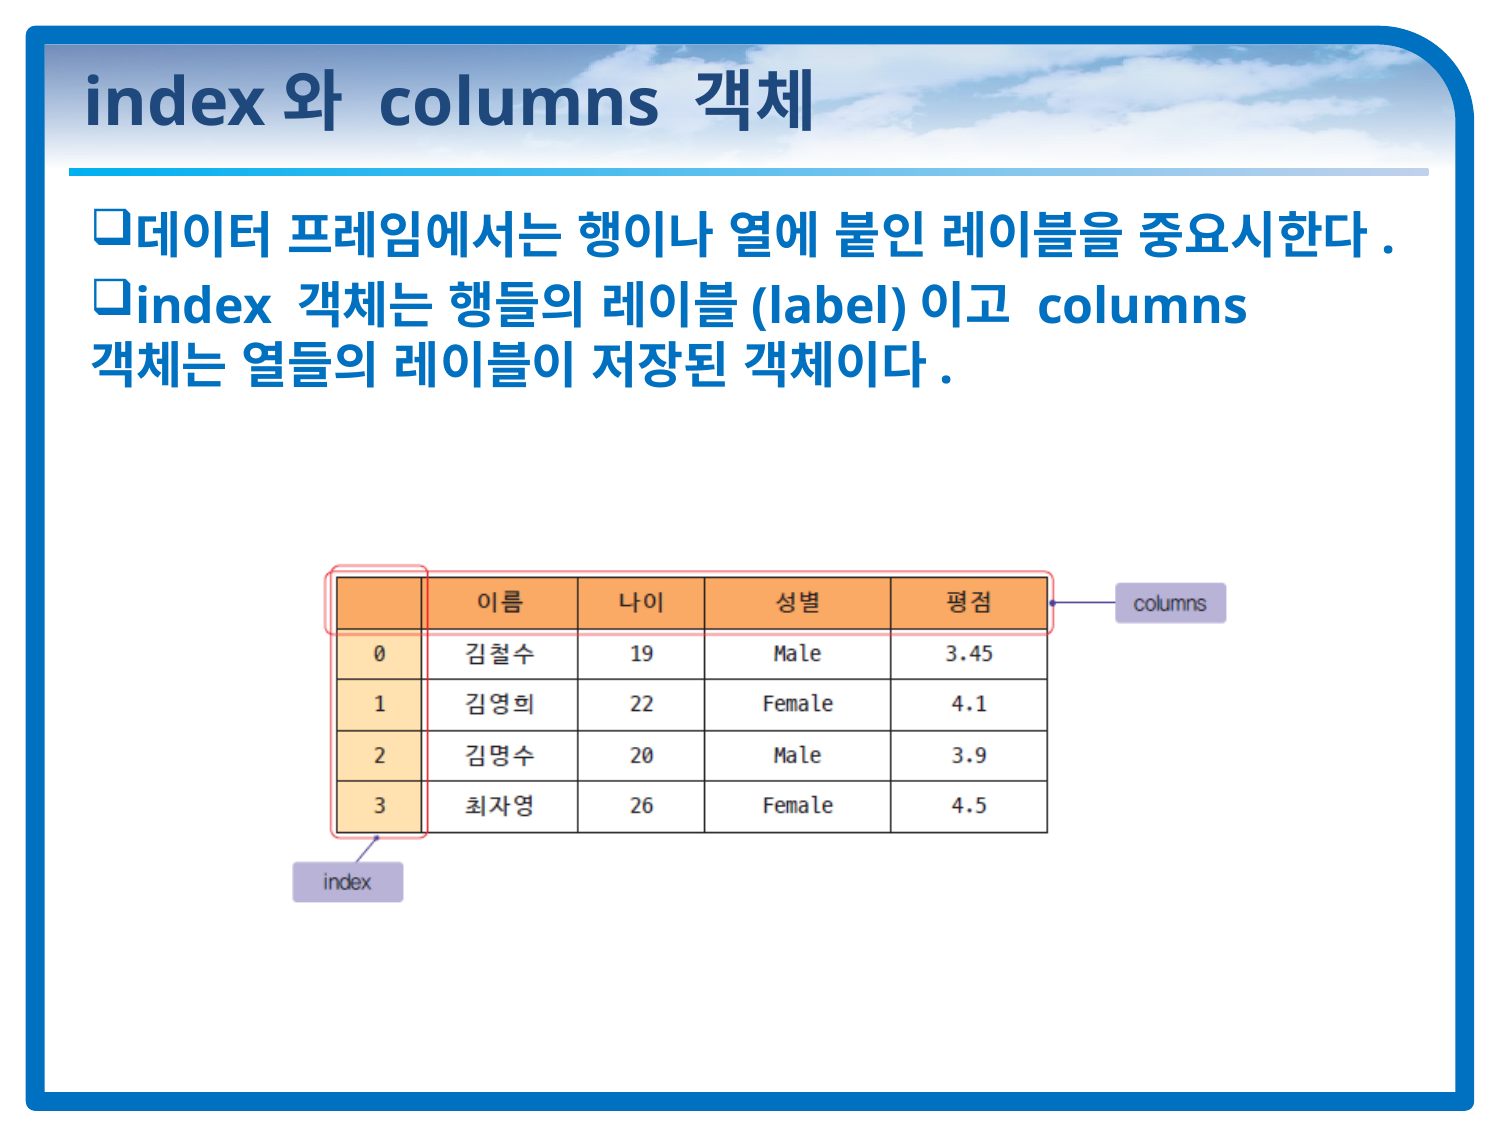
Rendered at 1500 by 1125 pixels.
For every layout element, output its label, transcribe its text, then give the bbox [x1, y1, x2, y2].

title index와 columns 객체 [68, 35, 1419, 163]
list 데이터 프레임에서는 행이나 열에 붙인 레이블을 중요시한다. index 객체는 행들의 레이블(label)이고 columns 객체는 열들의 레이블이 저장된 객체이다. [75, 195, 1425, 1005]
picture [230, 533, 1247, 912]
